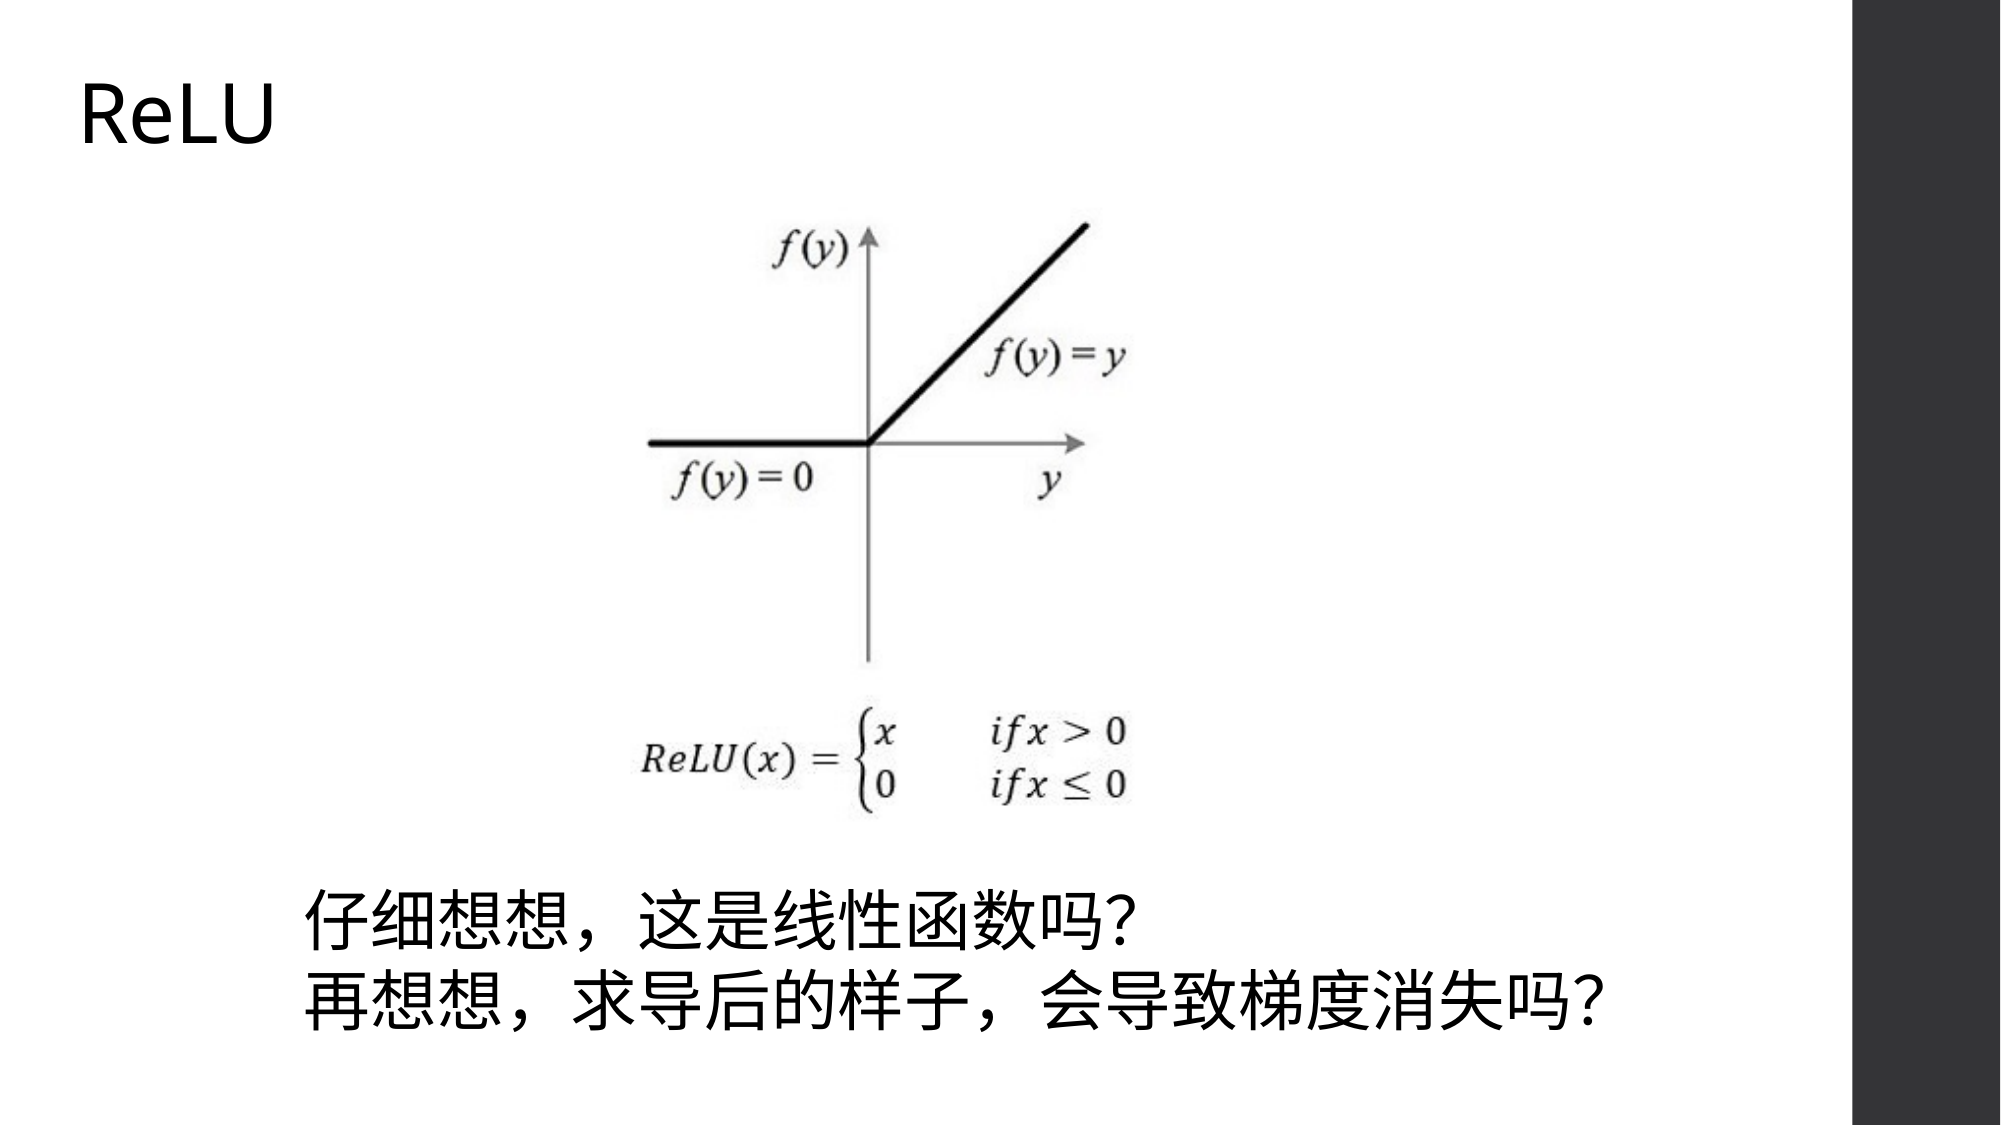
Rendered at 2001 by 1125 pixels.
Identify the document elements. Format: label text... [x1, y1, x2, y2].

picture [580, 116, 1254, 847]
text_box ReLU [62, 53, 295, 168]
text_box 仔细想想，这是线性函数吗？ 再想想，求导后的样子，会导致梯度消失吗？ [289, 871, 1654, 1047]
